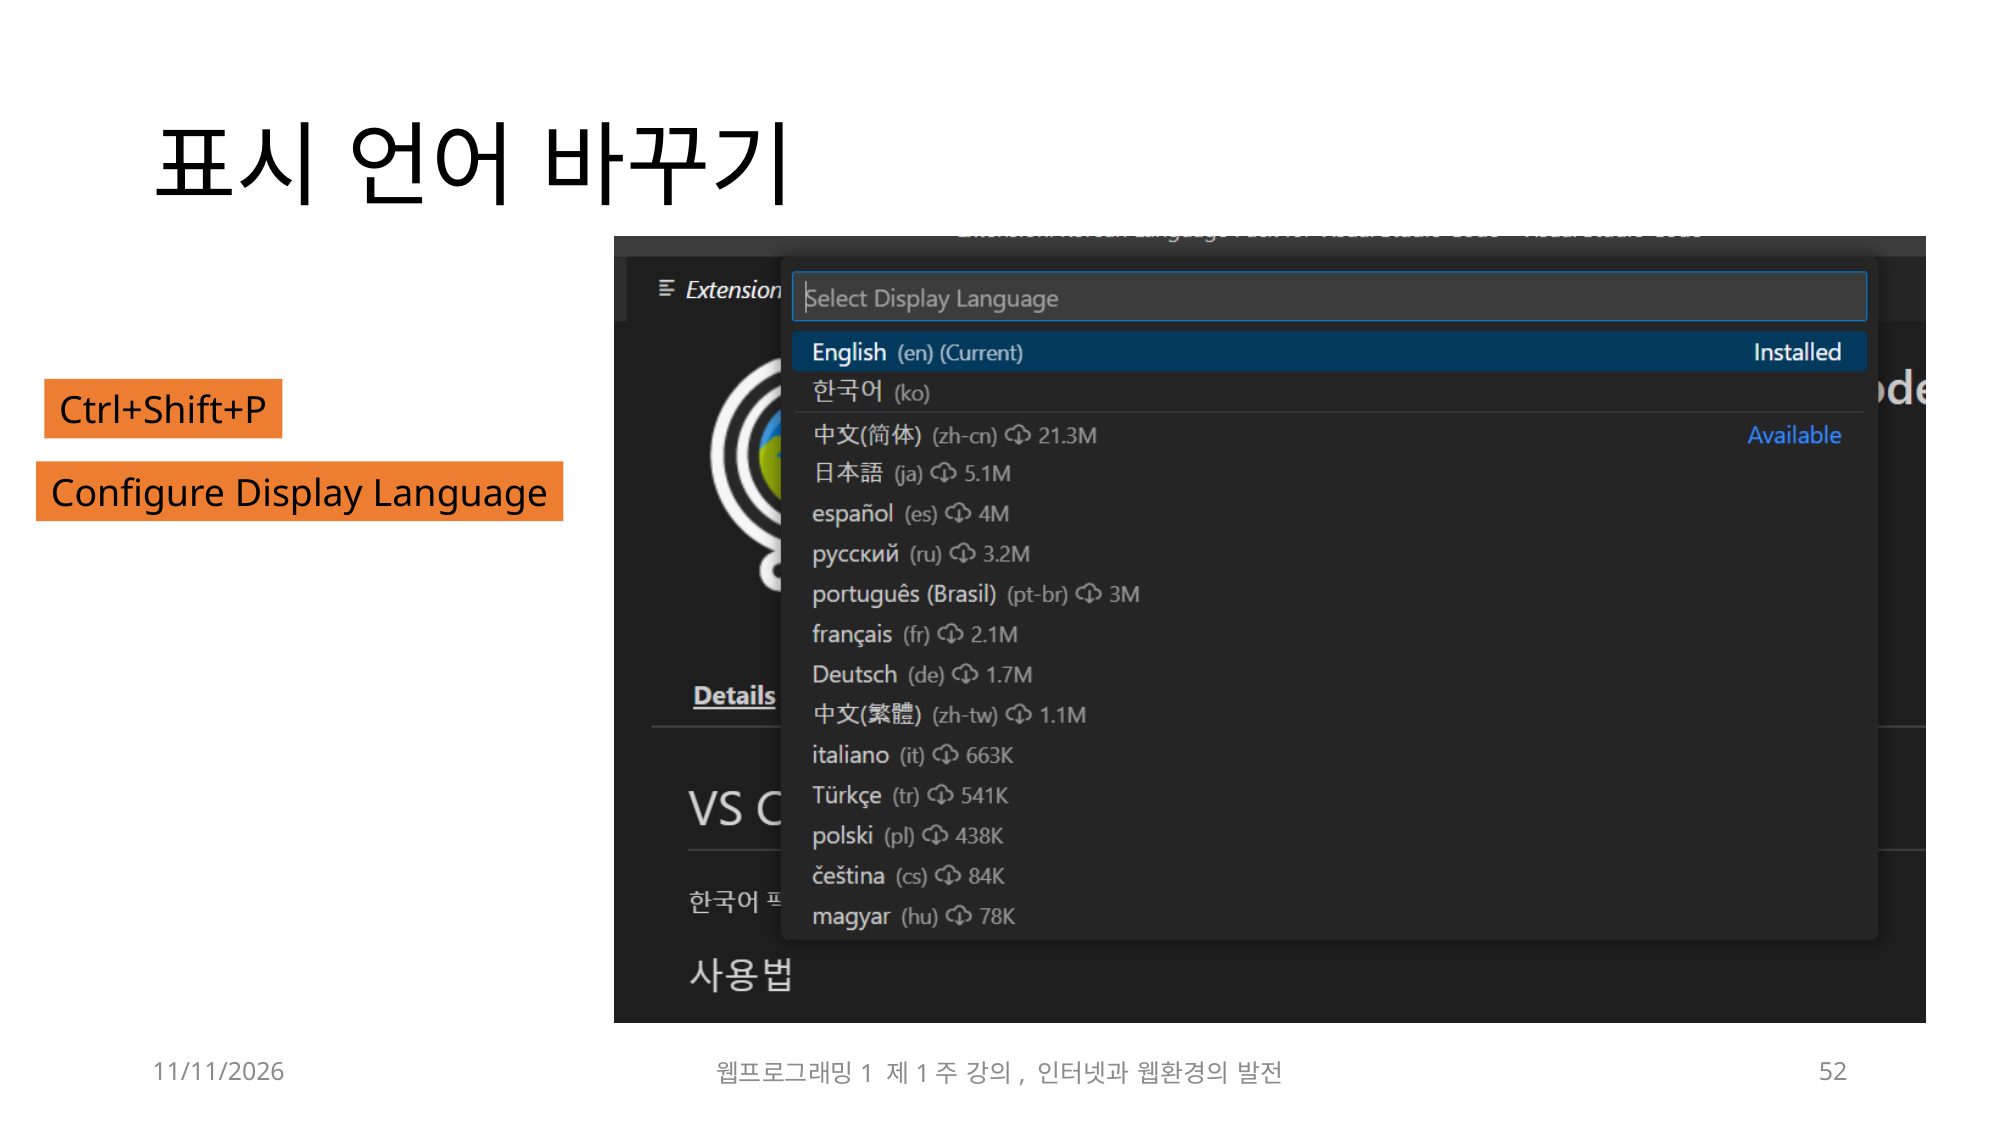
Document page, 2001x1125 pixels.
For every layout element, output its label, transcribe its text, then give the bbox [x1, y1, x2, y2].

footer 웹프로그래밍1 제1주 강의, 인터넷과 웹환경의 발전 [662, 1042, 1338, 1103]
slide_number 52 [1412, 1042, 1863, 1103]
title 표시 언어 바꾸기 [137, 59, 1863, 278]
text_box Configure Display Language [39, 462, 568, 523]
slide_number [137, 1042, 588, 1103]
text_box Ctrl+Shift+P [44, 378, 283, 439]
picture [614, 236, 1926, 1023]
text_box Ctrl+Shift+P [48, 380, 287, 440]
text_box Configure Display Language [36, 461, 564, 522]
